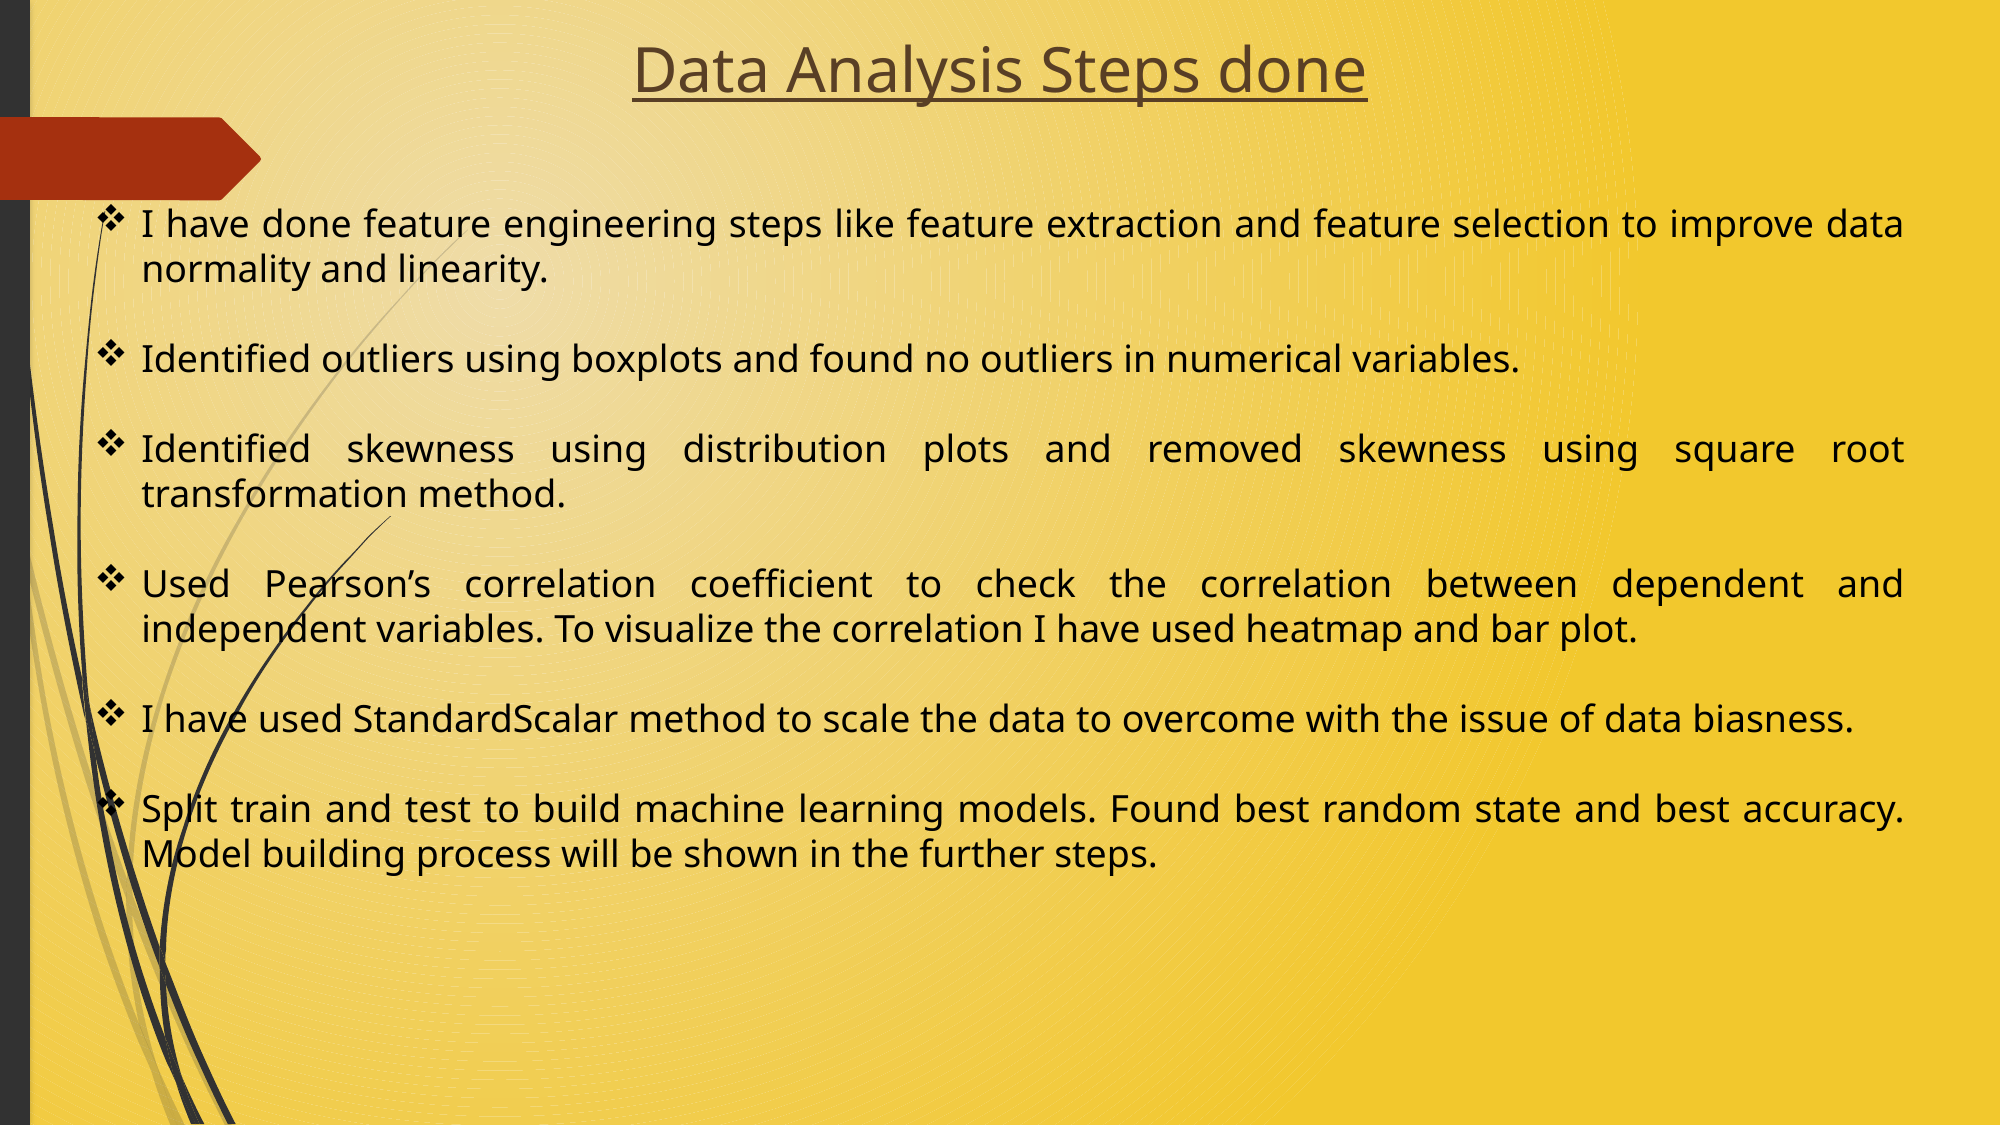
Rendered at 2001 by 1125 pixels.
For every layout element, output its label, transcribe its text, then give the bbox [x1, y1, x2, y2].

text_box I have done feature engineering steps like feature extraction and feature selection to improve data normality and linearity. Identified outliers using boxplots and found no outliers in numerical variables. Identified skewness using distribution plots and removed skewness using square root transformation method. Used Pearson’s correlation coefficient to check the correlation between dependent and independent variables. To visualize the correlation I have used heatmap and bar plot. I have used StandardScalar method to scale the data to overcome with the issue of data biasness. Split train and test to build machine learning models. Found best random state and best accuracy. Model building process will be shown in the further steps. [79, 192, 1921, 883]
text_box Data Analysis Steps done [79, 22, 1921, 113]
